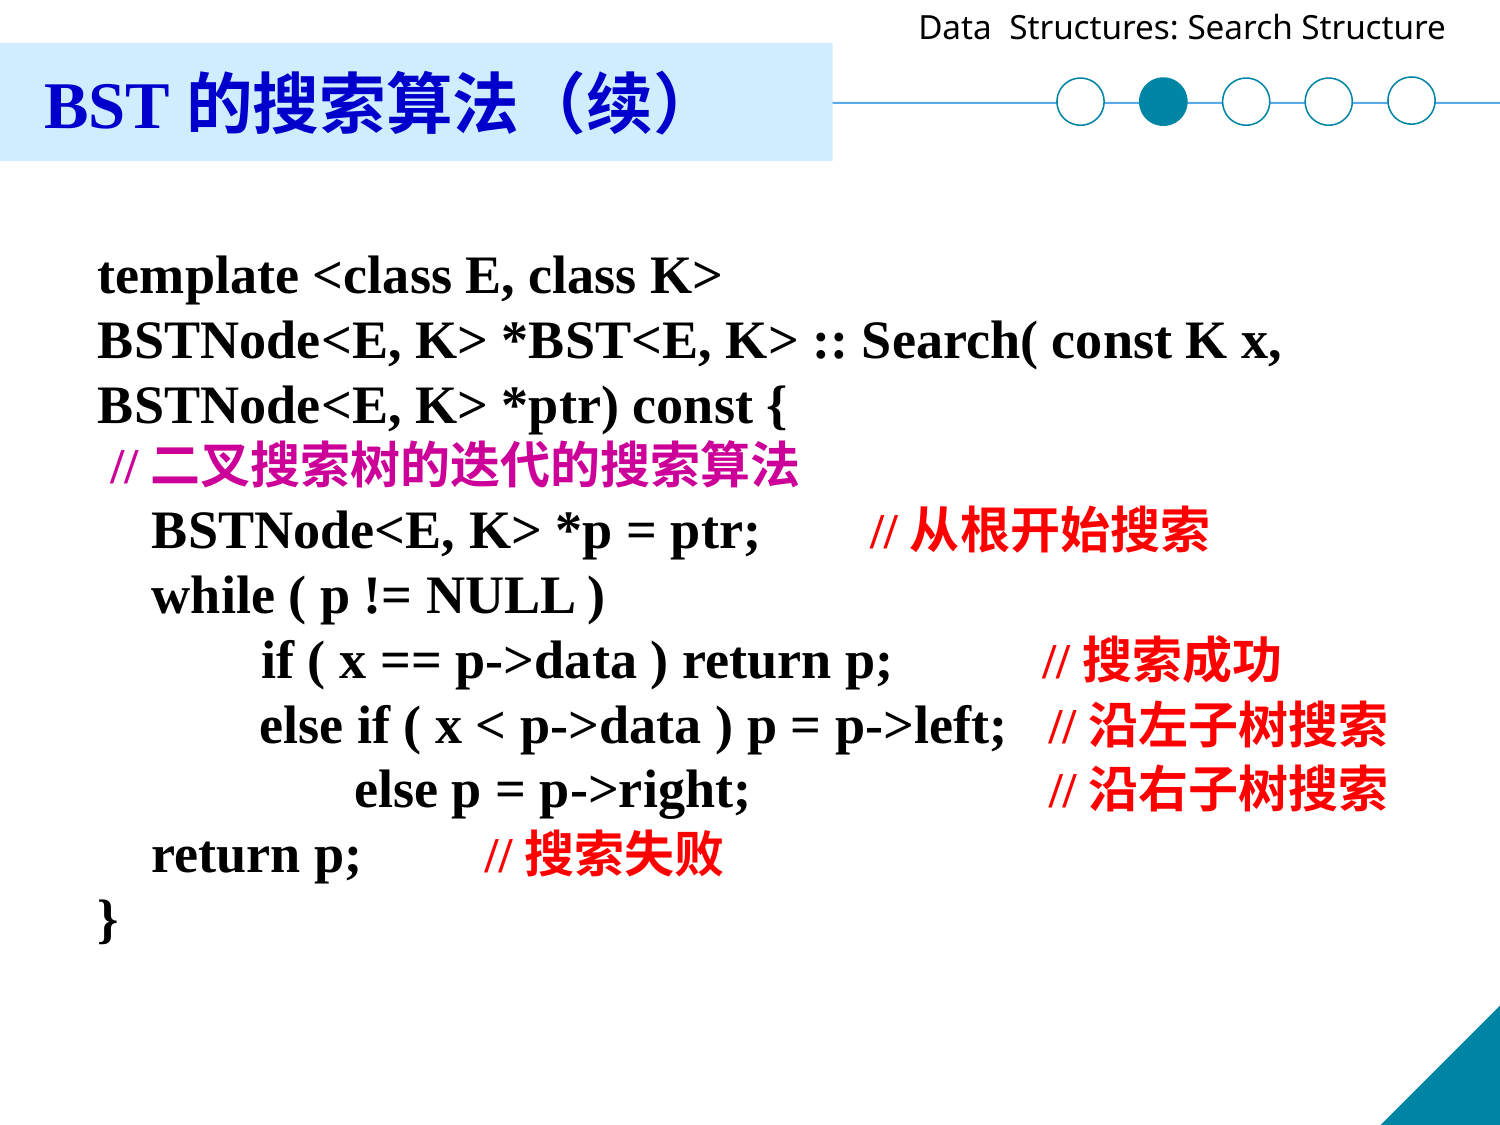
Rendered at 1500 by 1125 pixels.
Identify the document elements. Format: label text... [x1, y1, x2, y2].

text_box [1305, 78, 1353, 126]
text_box [1139, 78, 1187, 126]
text_box [1222, 78, 1270, 126]
text_box [1387, 77, 1436, 125]
text_box [1056, 78, 1105, 126]
text_box template <class E, class K> BSTNode<E, K> *BST<E, K> :: Search( const K x, BSTNode<E, K> *ptr) const { //二叉搜索树的迭代的搜索算法 BSTNode<E, K> *p = ptr; //从根开始搜索 while ( p != NULL ) if ( x == p->data ) return p; //搜索成功 else if ( x < p->data ) p = p->left; //沿左子树搜索 else p = p->right; //沿右子树搜索 return p; //搜索失败 } [83, 231, 1471, 957]
text_box BST的搜索算法（续） [29, 50, 927, 149]
